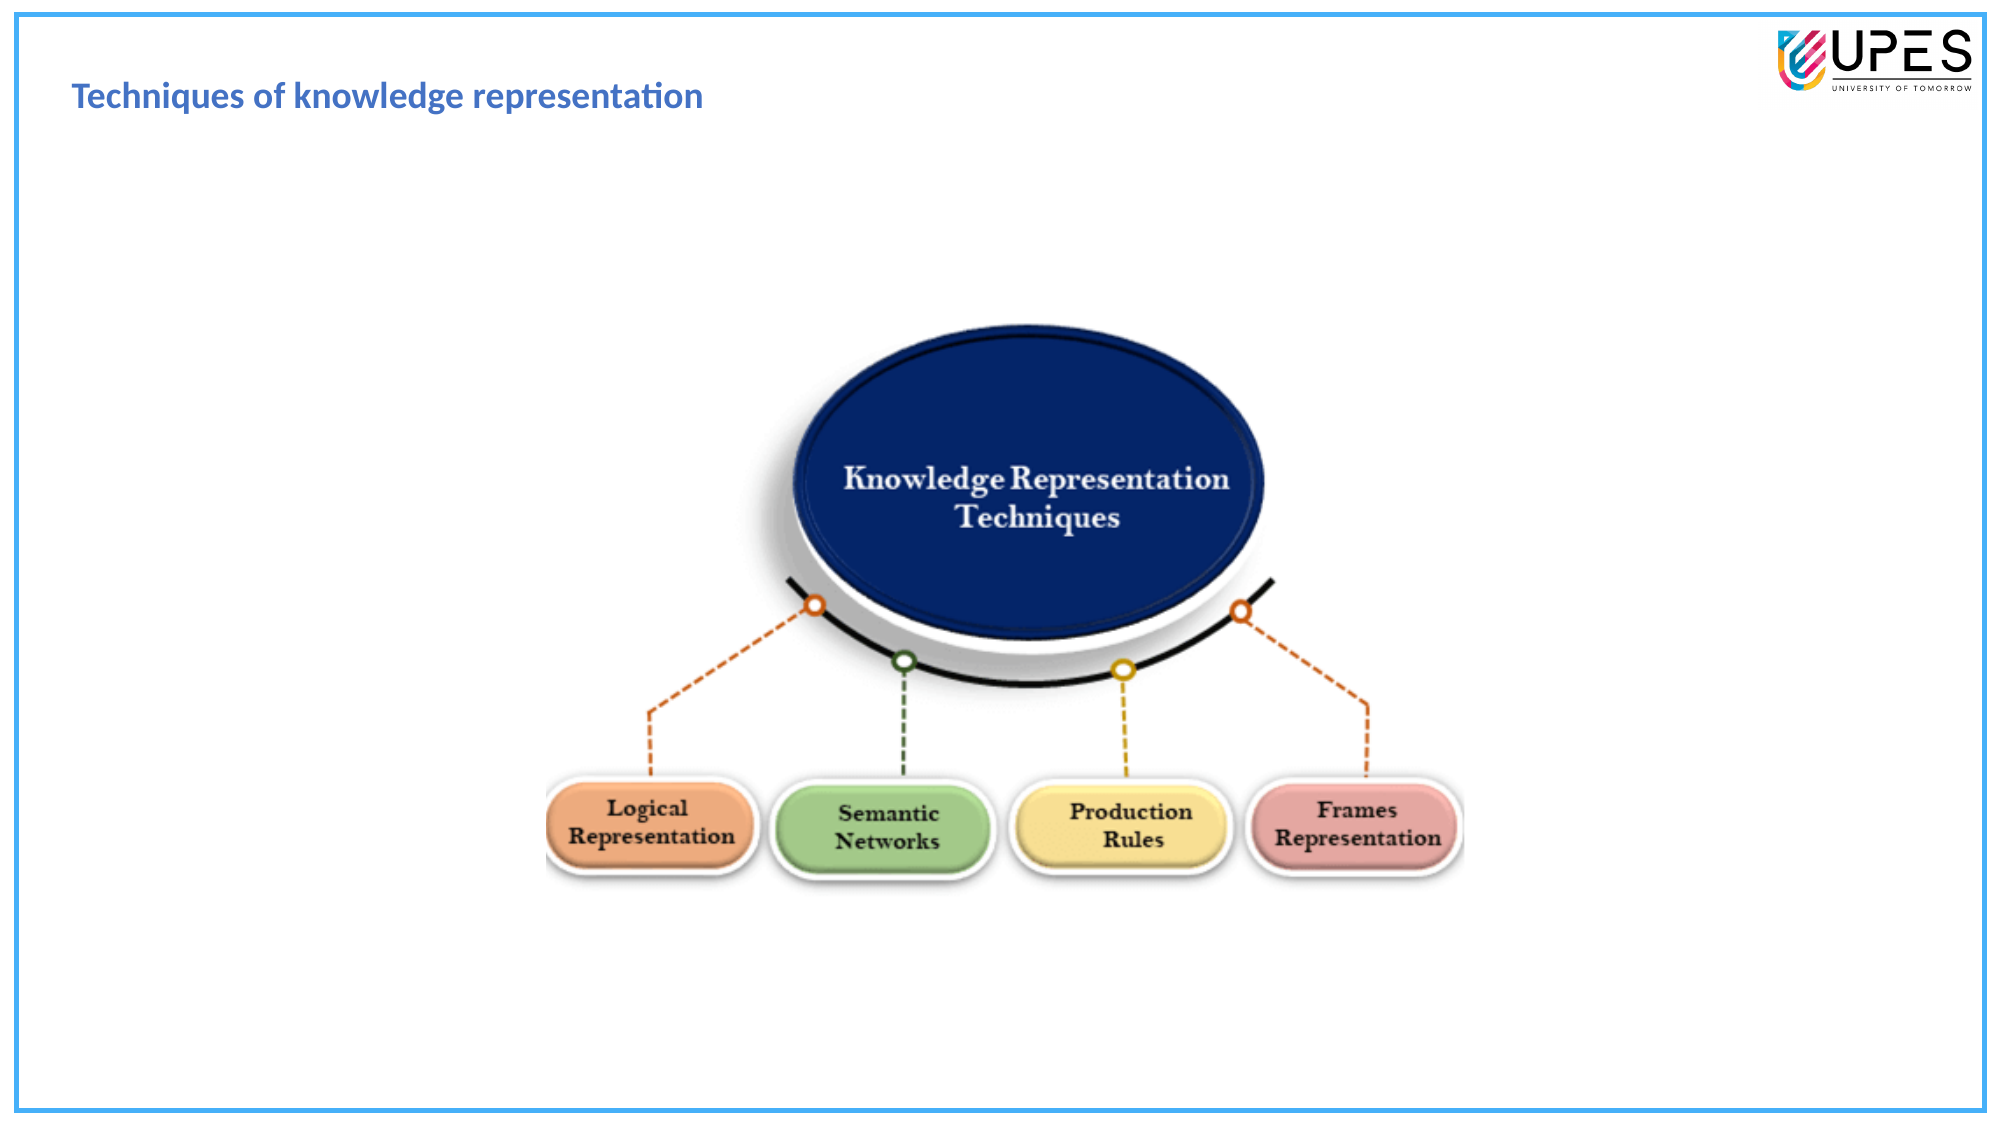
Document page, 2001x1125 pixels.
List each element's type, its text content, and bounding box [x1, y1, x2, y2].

picture [545, 282, 1569, 905]
text_box Techniques of knowledge representation [56, 63, 1057, 124]
picture [1758, 20, 1978, 110]
